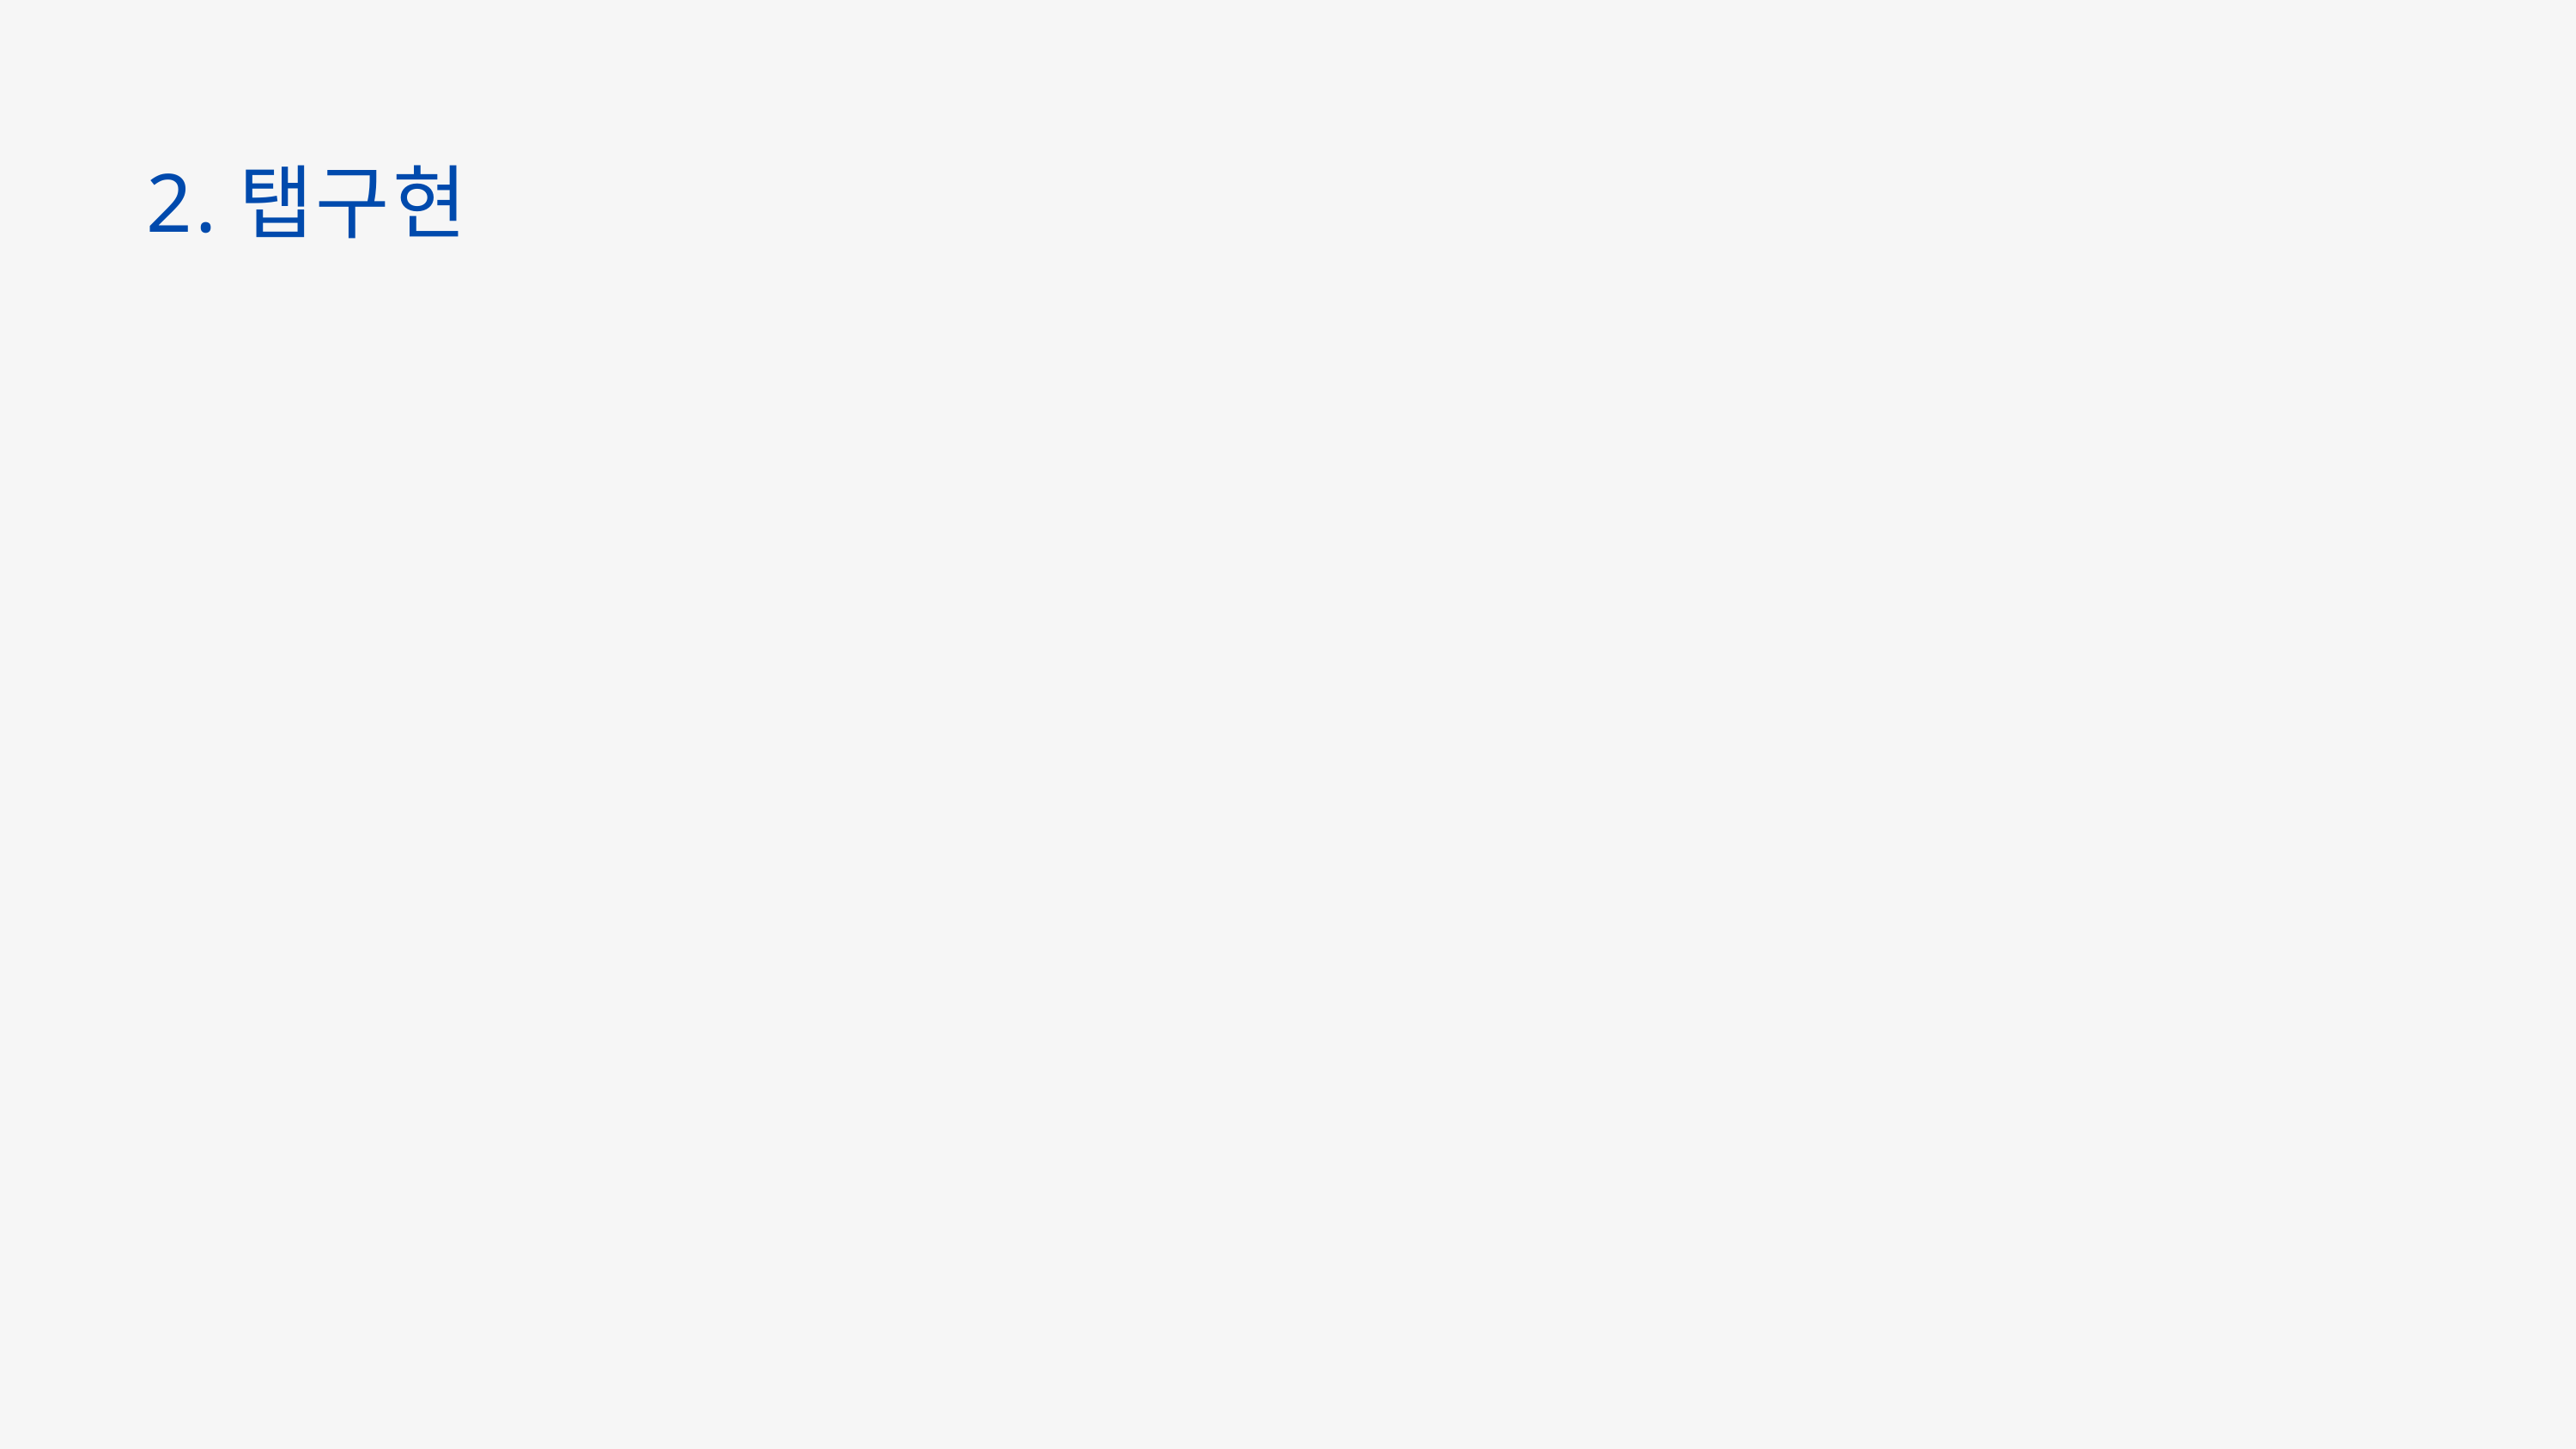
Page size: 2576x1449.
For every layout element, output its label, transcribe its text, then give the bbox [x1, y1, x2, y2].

text_box 2.탭구현 [146, 135, 1034, 248]
